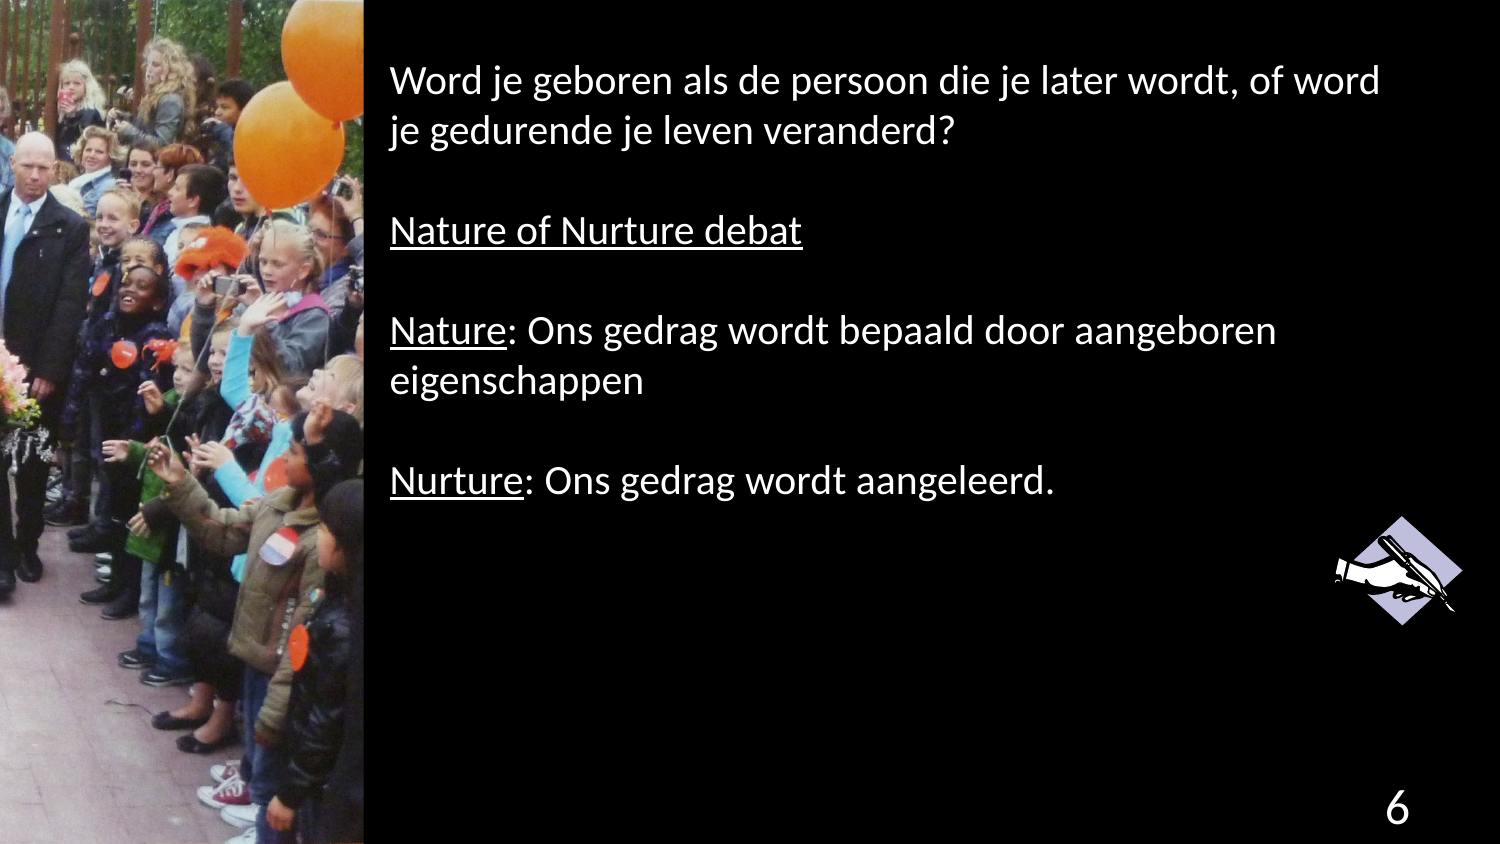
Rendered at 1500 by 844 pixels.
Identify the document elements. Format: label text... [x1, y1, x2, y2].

slide_number 6 [1074, 782, 1425, 827]
picture [1328, 508, 1471, 633]
picture [0, 0, 364, 844]
text_box Word je geboren als de persoon die je later wordt, of word je gedurende je leven veranderd? Nature of Nurture debat Nature: Ons gedrag wordt bepaald door aangeboren eigenschappen Nurture: Ons gedrag wordt aangeleerd. [374, 45, 1436, 511]
